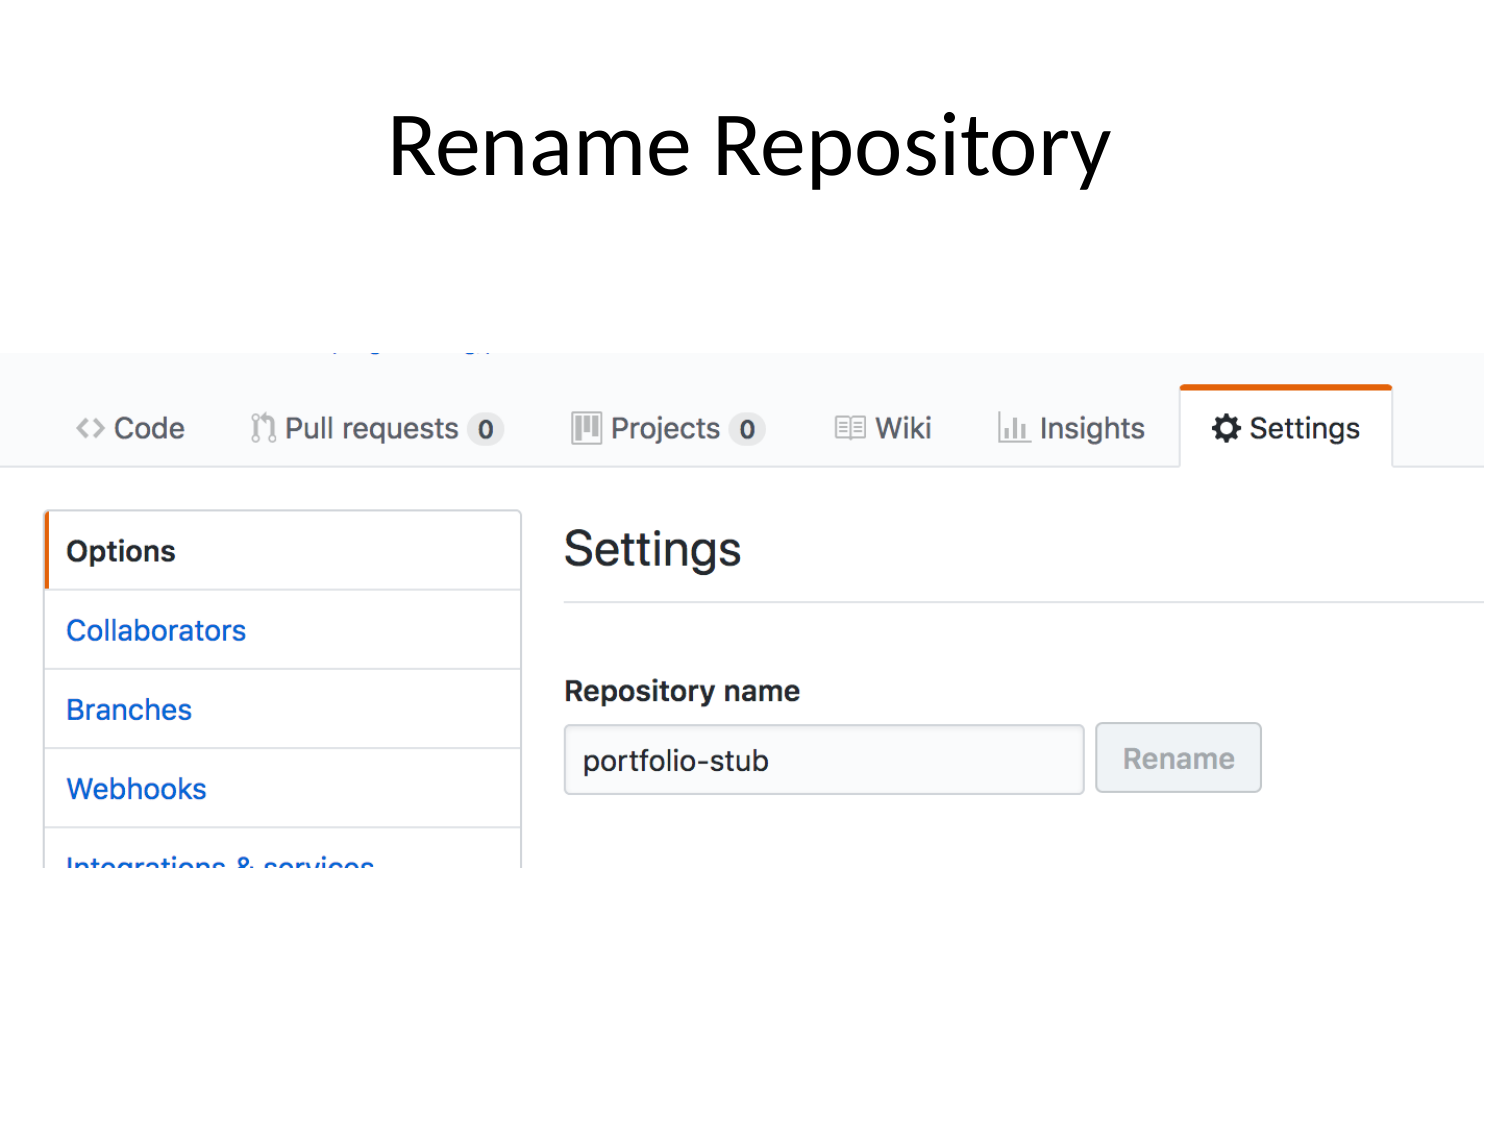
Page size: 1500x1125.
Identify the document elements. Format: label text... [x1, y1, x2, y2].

picture [0, 352, 1484, 868]
title Rename Repository [75, 45, 1425, 233]
